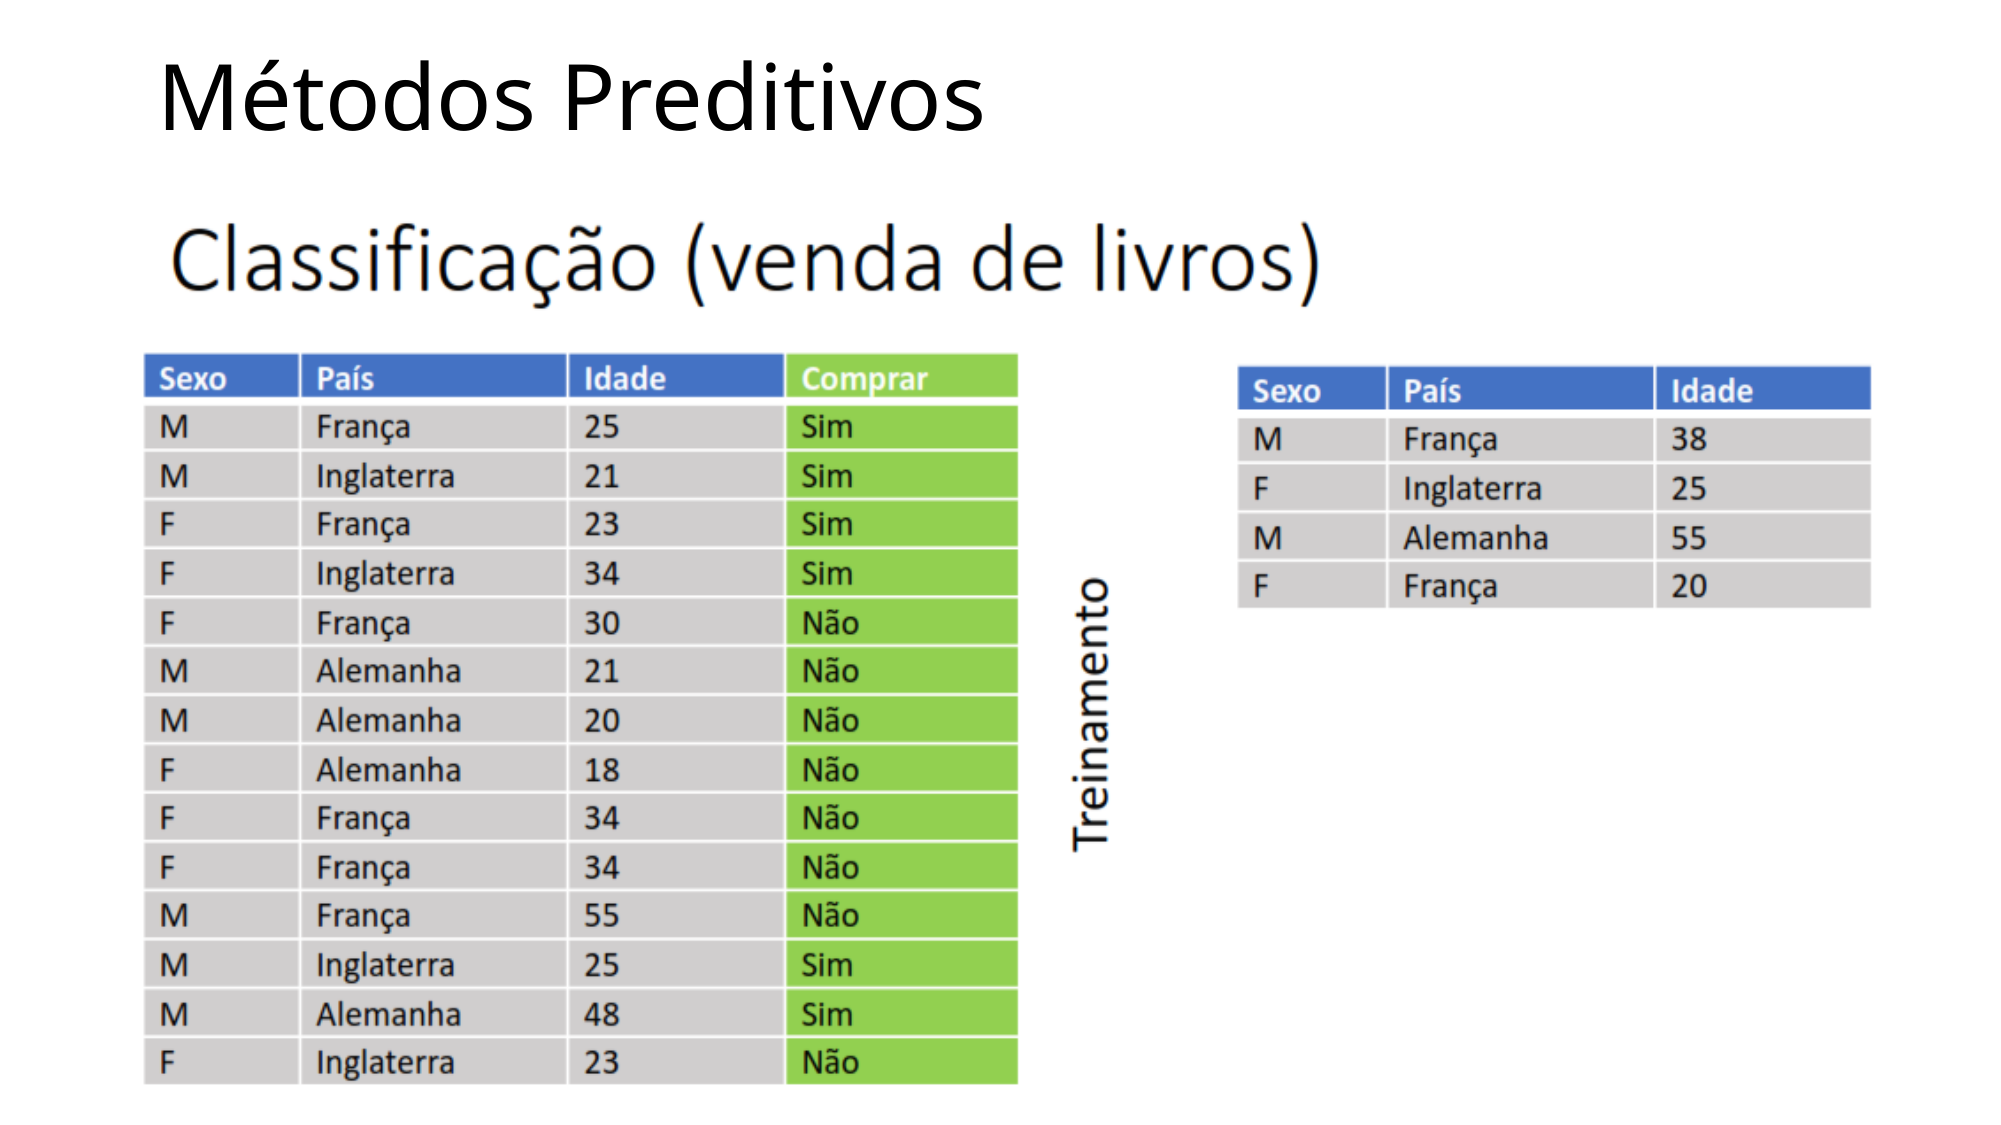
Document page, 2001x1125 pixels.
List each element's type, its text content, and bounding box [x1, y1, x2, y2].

picture [137, 215, 1882, 1097]
title Métodos Preditivos [142, 0, 1868, 210]
